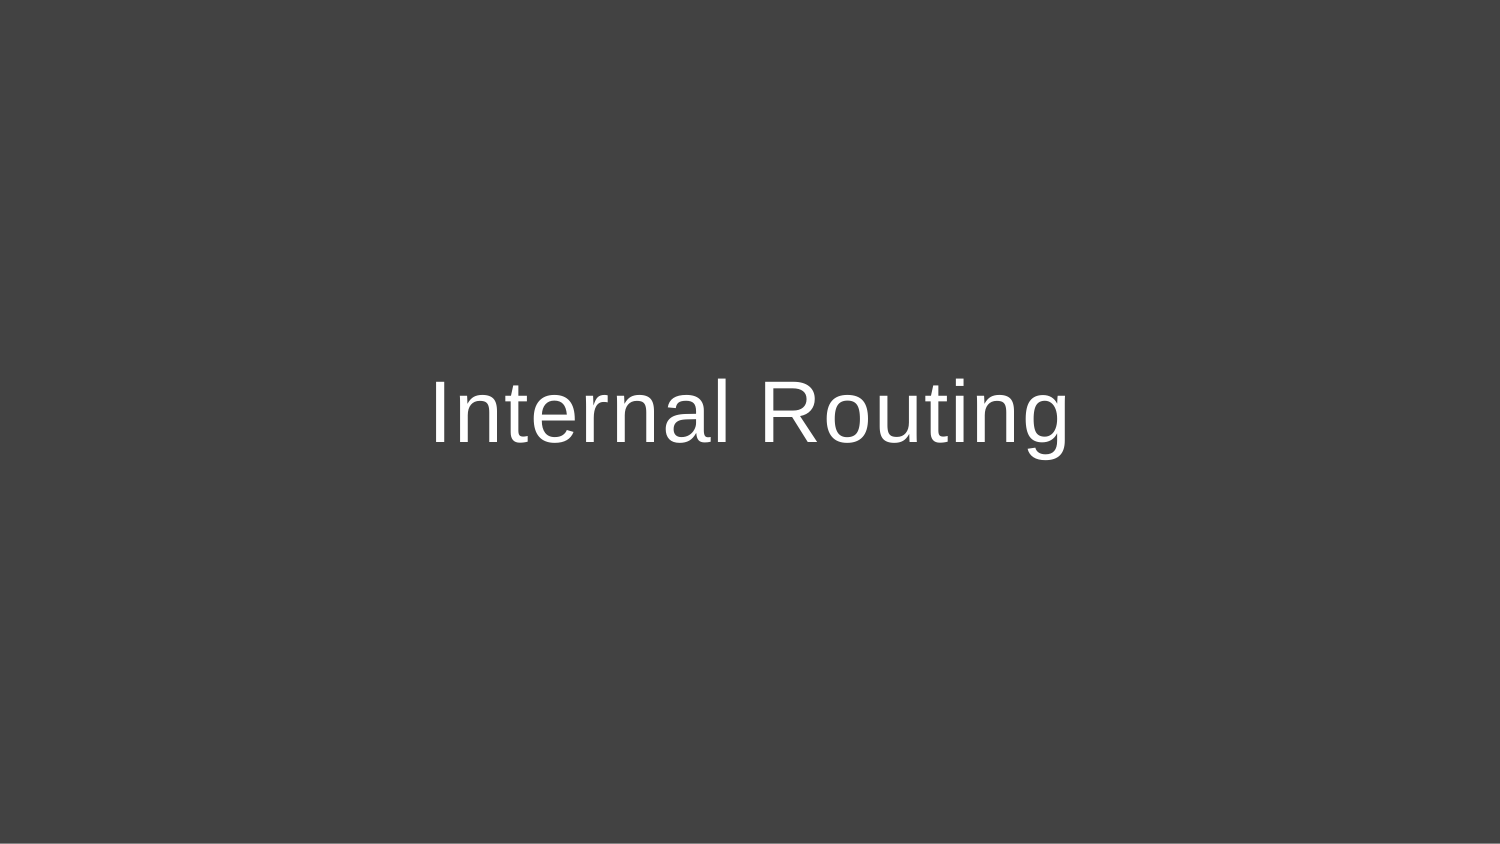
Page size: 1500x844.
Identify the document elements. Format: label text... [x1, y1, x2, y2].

title Internal Routing [426, 353, 1074, 497]
